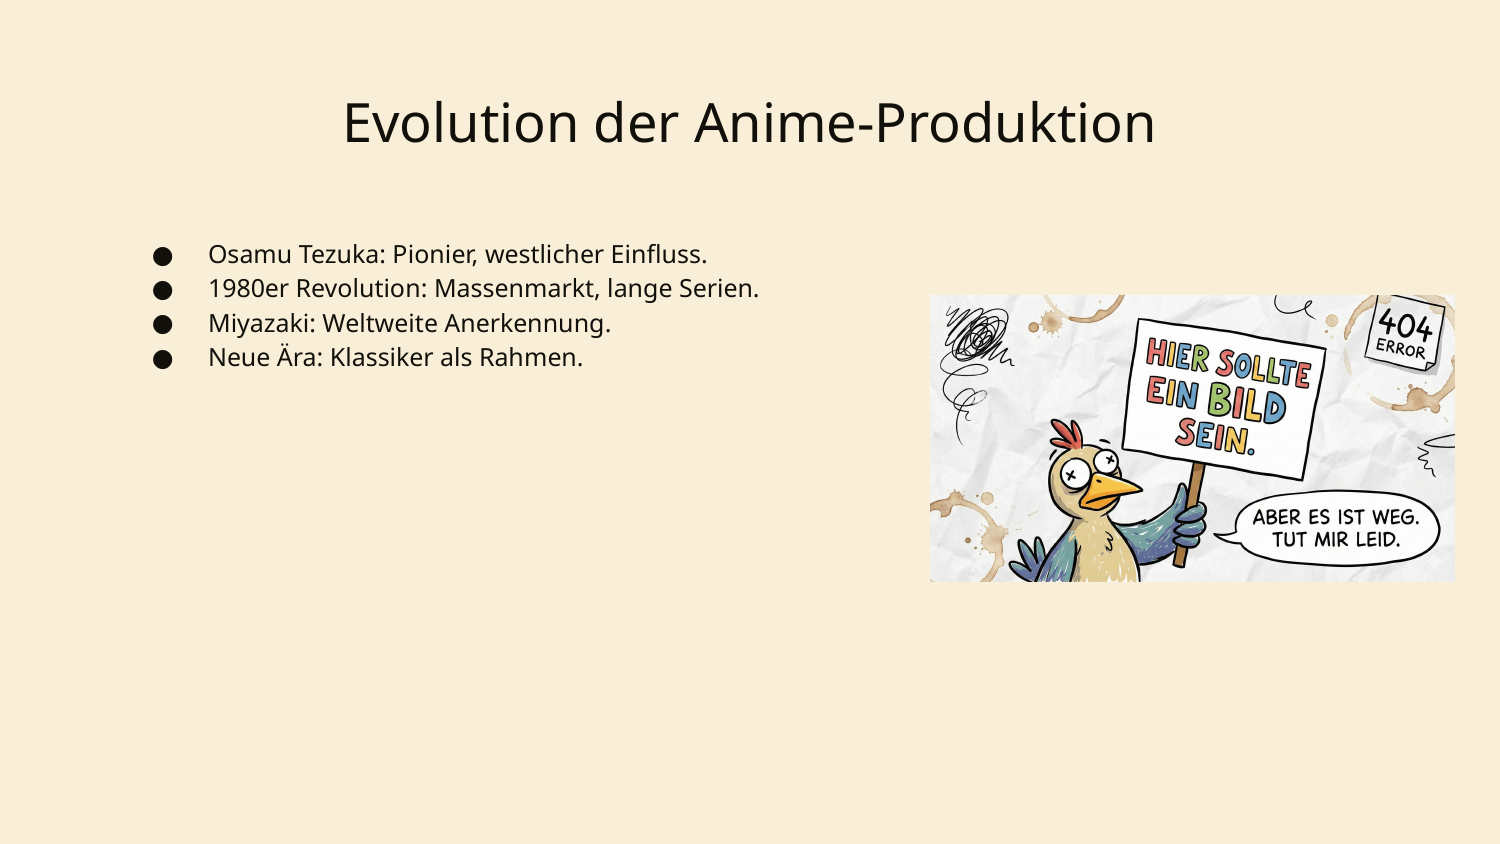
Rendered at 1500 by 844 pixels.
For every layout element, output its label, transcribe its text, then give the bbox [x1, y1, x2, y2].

picture [929, 295, 1456, 582]
title Evolution der Anime-Produktion [118, 72, 1382, 167]
list Osamu Tezuka: Pionier, westlicher Einfluss. 1980er Revolution: Massenmarkt, lange Serien. Miyazaki: Weltweite Anerkennung. Neue Ära: Klassiker als Rahmen. [118, 189, 1382, 750]
